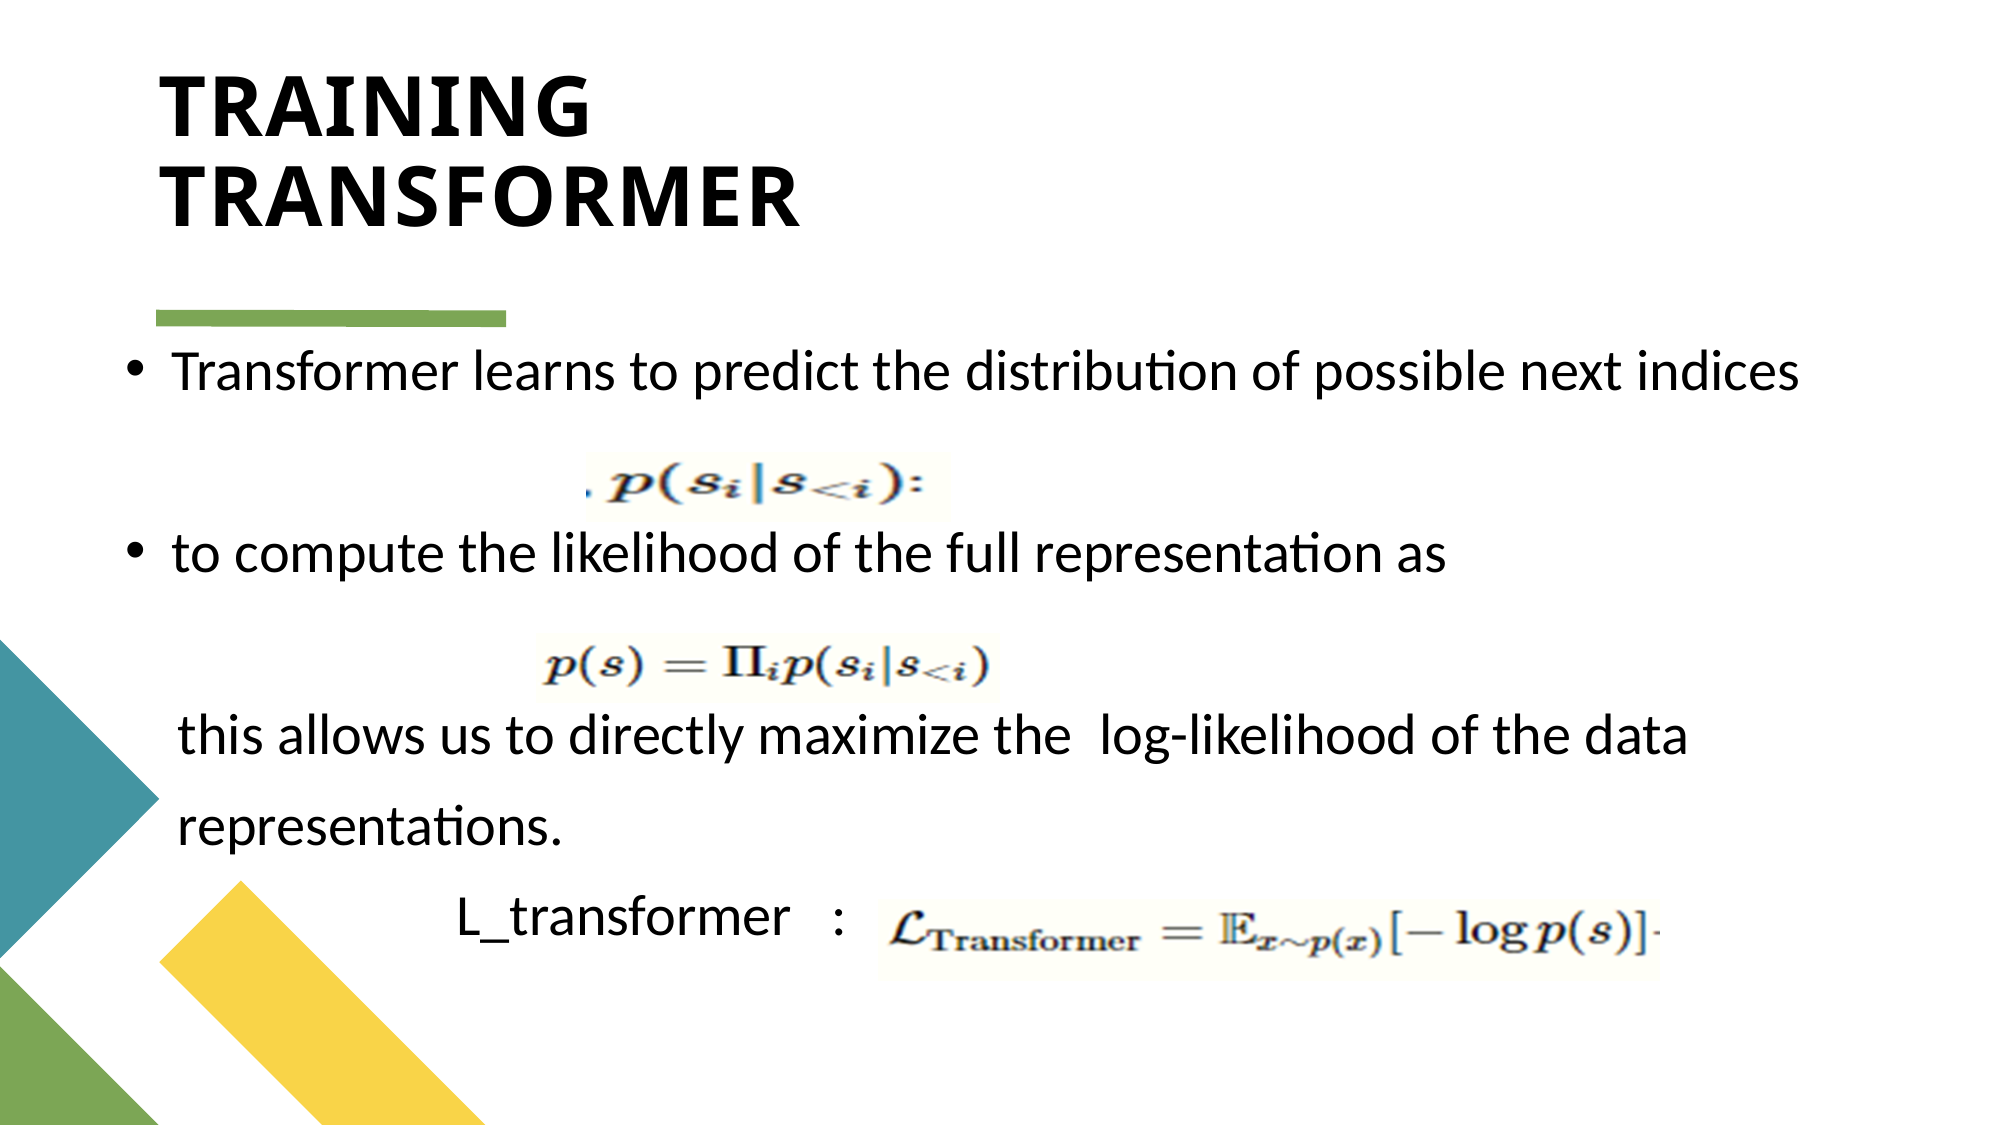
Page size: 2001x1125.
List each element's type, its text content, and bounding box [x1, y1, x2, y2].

picture [878, 899, 1660, 981]
picture [536, 633, 1000, 703]
title TRAINING TRANSFORMER [158, 62, 1220, 245]
list Transformer learns to predict the distribution of possible next indices to compute the likelihood of the full representation as this allows us to directly maximize the log-likelihood of the data representations. L_transformer : [125, 332, 1927, 1004]
picture [586, 452, 951, 522]
